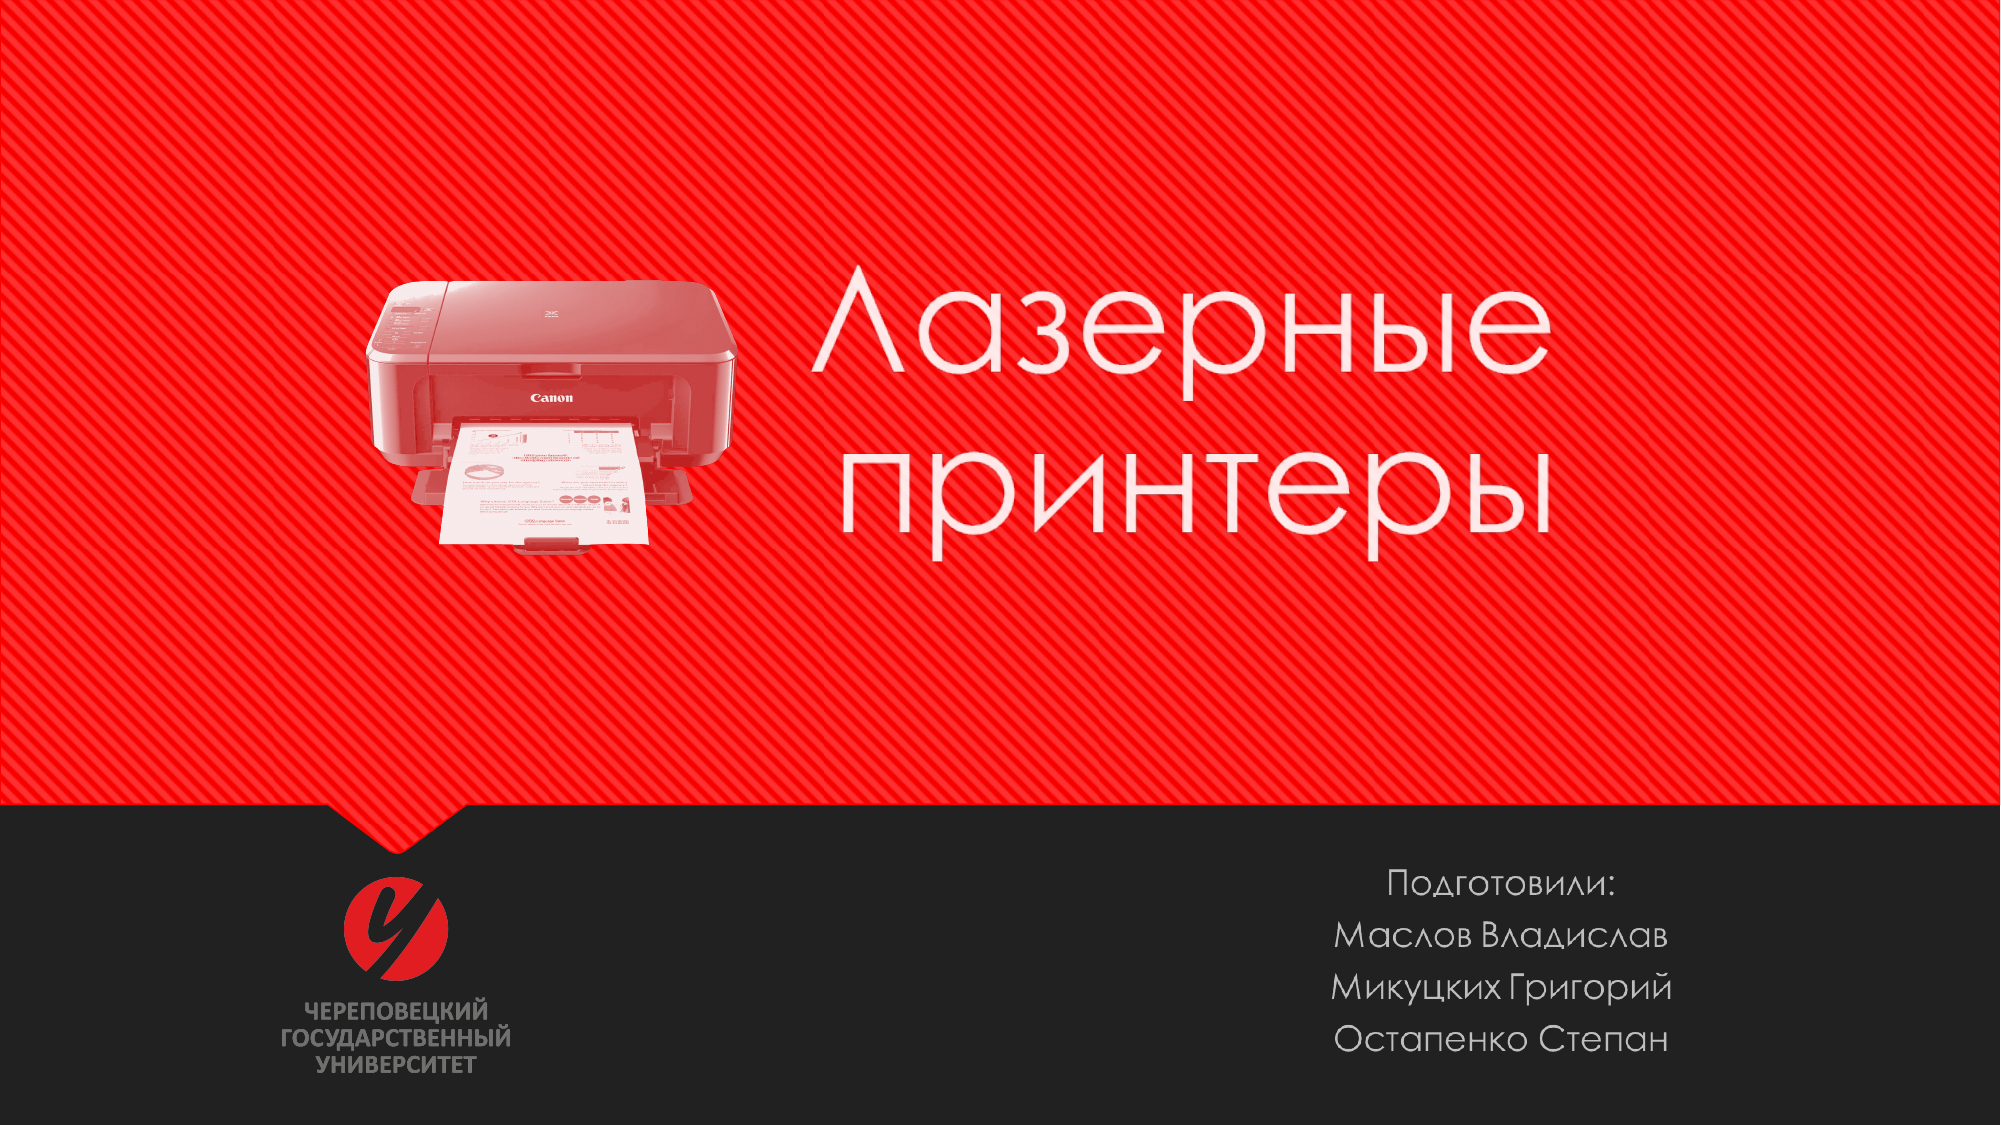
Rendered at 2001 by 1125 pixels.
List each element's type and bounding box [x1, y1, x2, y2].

picture [350, 181, 1647, 654]
picture [1170, 848, 1831, 1080]
picture [282, 877, 510, 1074]
